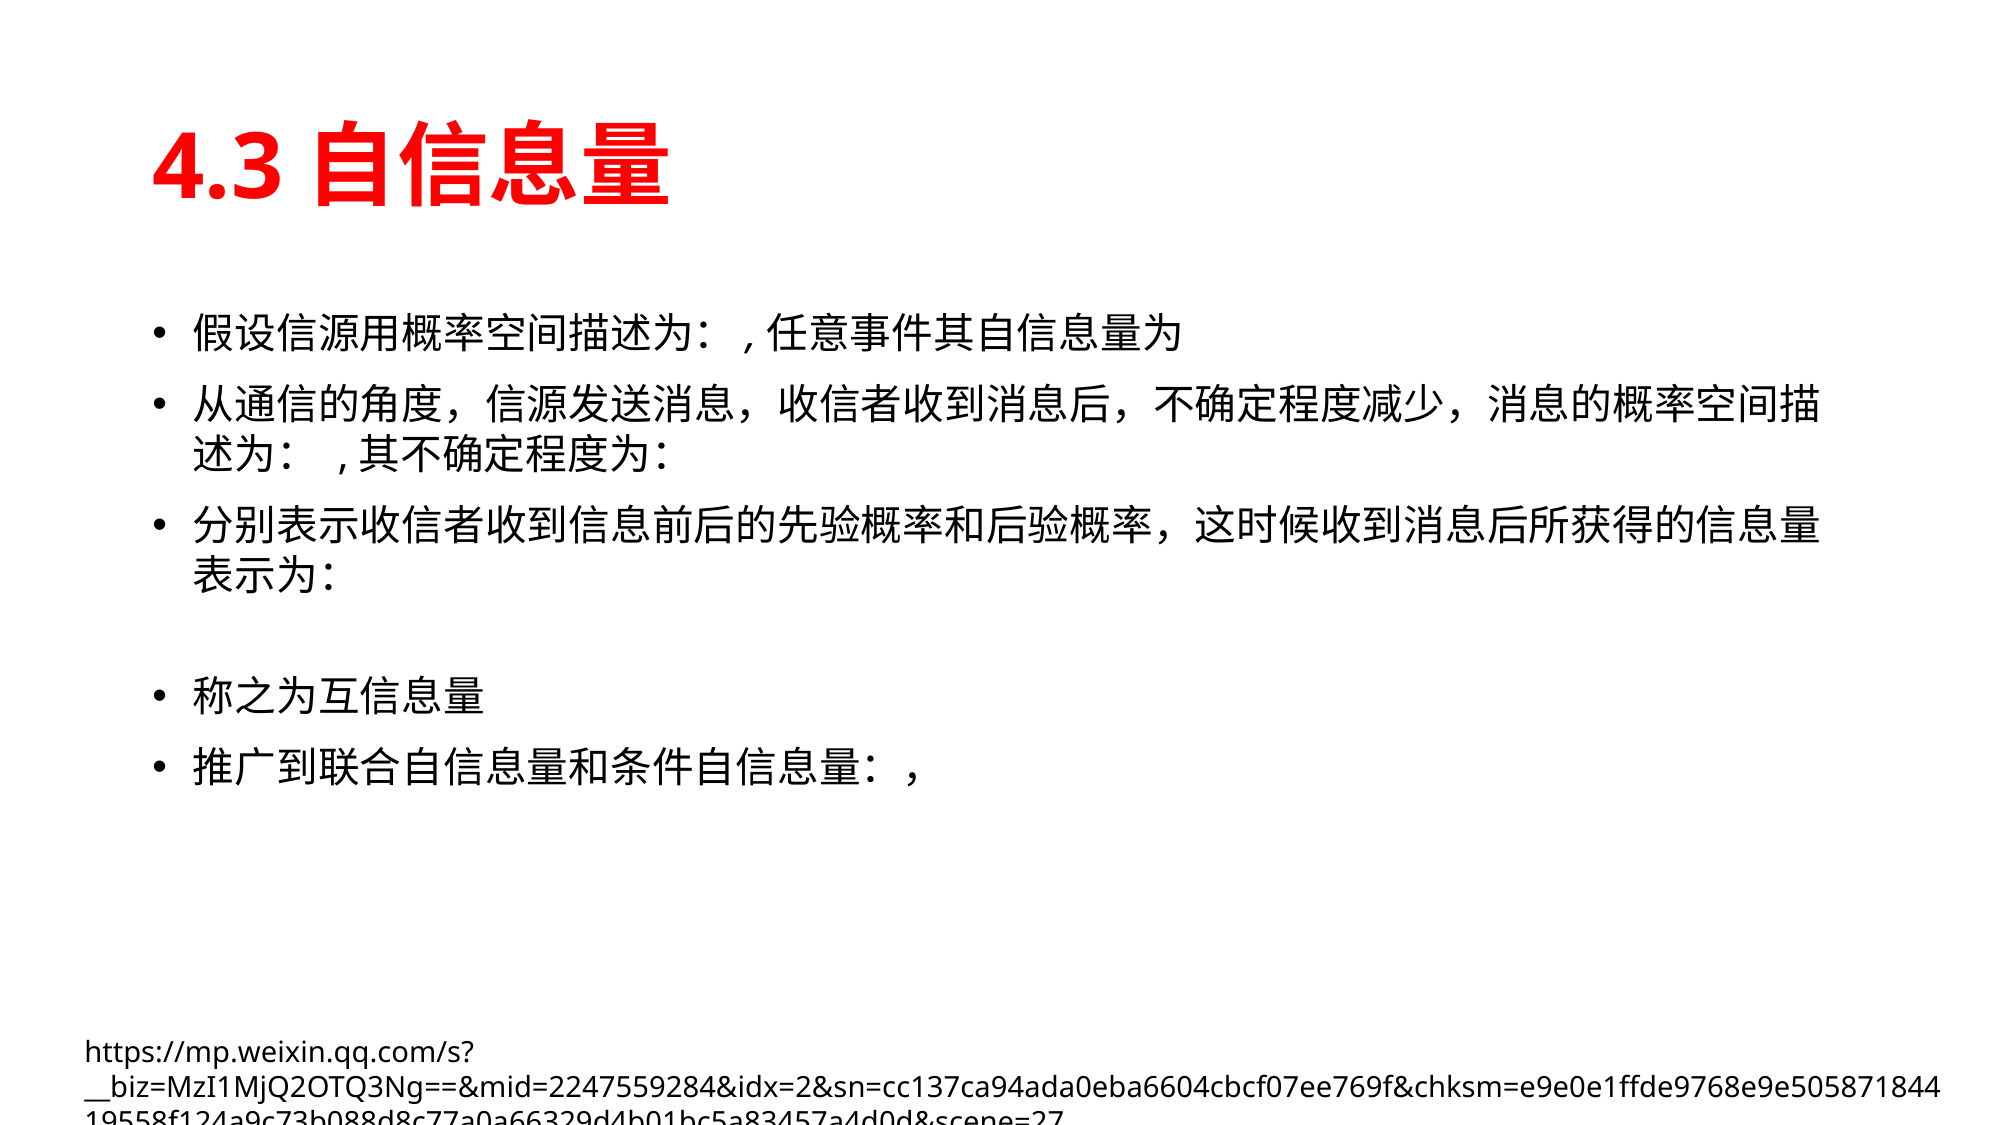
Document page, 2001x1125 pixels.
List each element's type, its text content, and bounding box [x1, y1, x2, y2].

title 4.3自信息量 [137, 59, 1863, 278]
text_box https://mp.weixin.qq.com/s?__biz=MzI1MjQ2OTQ3Ng==&mid=2247559284&idx=2&sn=cc137ca94ada0eba6604cbcf07ee769f&chksm=e9e0e1ffde9768e9e50587184419558f124a9c73b088d8c77a0a66329d4b01bc5a83457a4d0d&scene=27 [69, 1026, 1972, 1125]
